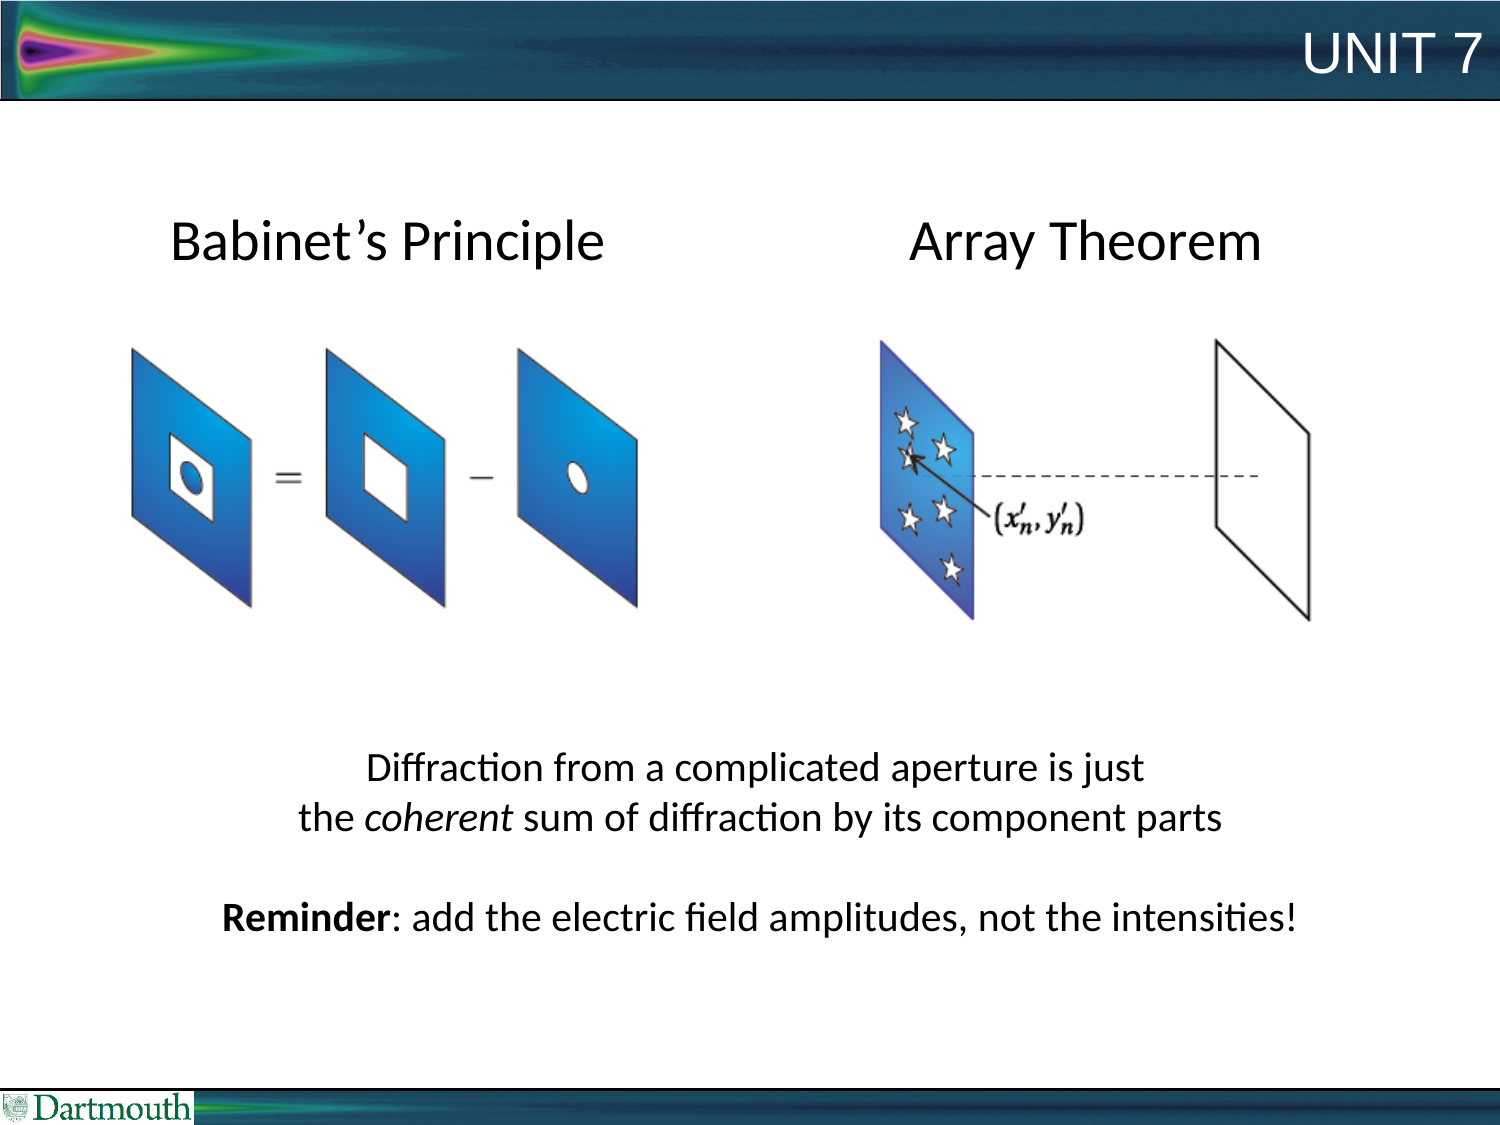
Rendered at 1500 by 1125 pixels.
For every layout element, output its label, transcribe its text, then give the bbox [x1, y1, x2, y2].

picture [102, 326, 674, 629]
picture [2, 1, 287, 99]
text_box Diffraction from a complicated aperture is just the coherent sum of diffraction by its component parts Reminder: add the electric field amplitudes, not the intensities! [159, 732, 1362, 998]
picture [849, 317, 1324, 639]
text_box Babinet’s Principle [155, 194, 621, 280]
text_box Array Theorem [895, 194, 1279, 280]
picture [0, 1091, 1500, 1125]
title Unit 7 [287, 0, 1500, 100]
